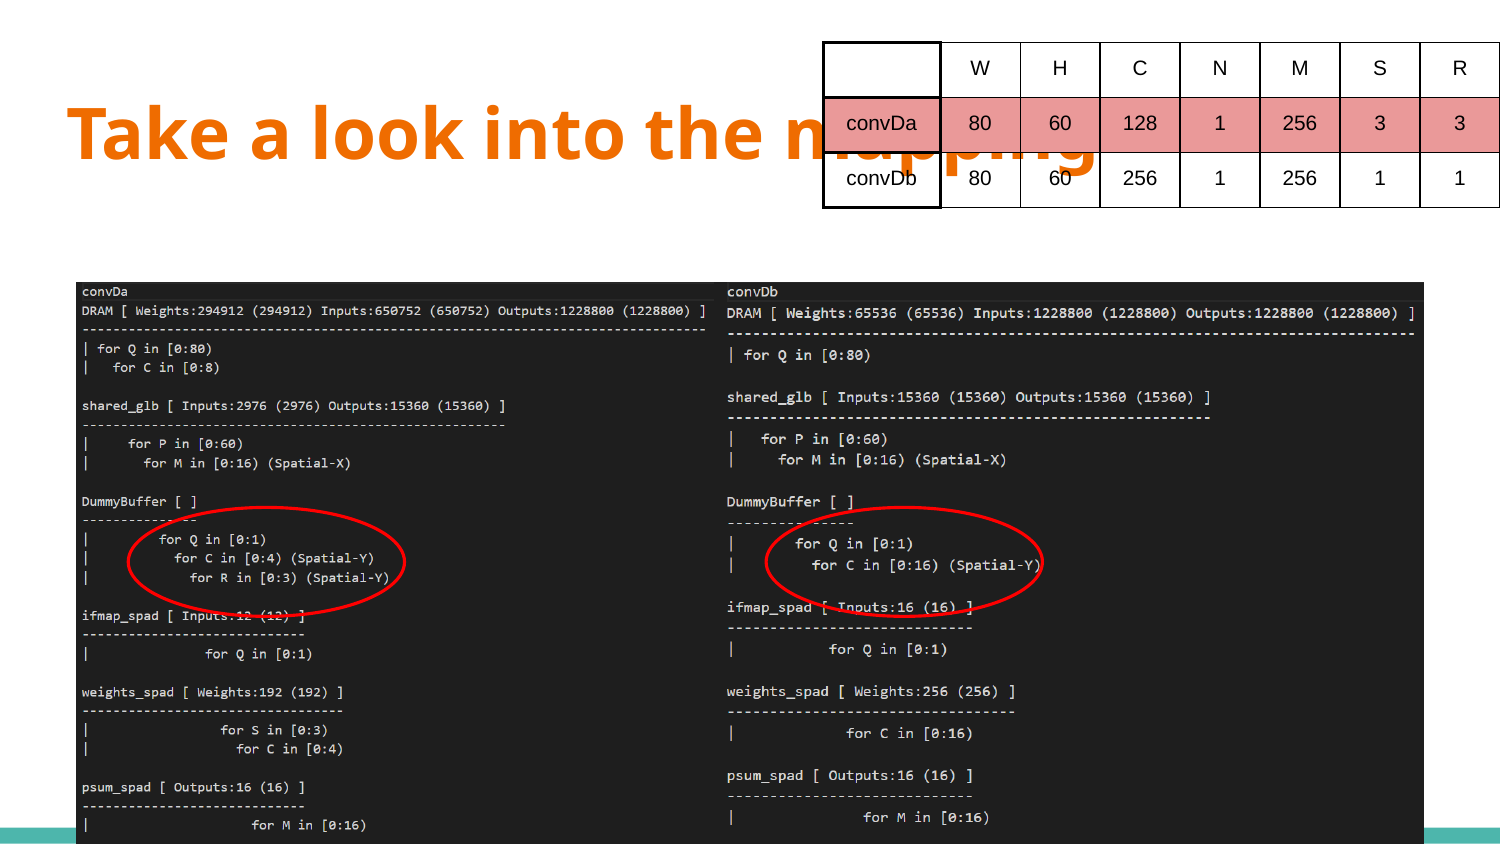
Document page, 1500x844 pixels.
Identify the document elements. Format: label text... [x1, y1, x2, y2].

table_header N [1181, 43, 1259, 97]
table_cell 128 [1101, 98, 1179, 152]
table_header C [1101, 43, 1179, 97]
table_cell 256 [1261, 153, 1339, 207]
table_cell convDb [825, 154, 939, 206]
table_header [825, 44, 939, 96]
table_cell 3 [1341, 98, 1419, 152]
table_cell 3 [1421, 98, 1499, 152]
table_cell 256 [1101, 153, 1179, 207]
table_header M [1261, 43, 1339, 97]
table_header R [1421, 43, 1499, 97]
table_header H [1021, 43, 1099, 97]
title Take a look into the mapping [51, 72, 822, 189]
table_cell 60 [1021, 153, 1099, 207]
table_cell 80 [942, 153, 1020, 207]
table_header S [1341, 43, 1419, 97]
table_header W [942, 43, 1020, 97]
picture [75, 282, 1425, 844]
table_cell 1 [1341, 153, 1419, 207]
table_cell 1 [1181, 98, 1259, 152]
table_cell 1 [1421, 153, 1499, 207]
table_cell 60 [1021, 98, 1099, 152]
table_cell convDa [825, 99, 939, 151]
table_cell 256 [1261, 98, 1339, 152]
table_cell 1 [1181, 153, 1259, 207]
table_cell 80 [942, 98, 1020, 152]
